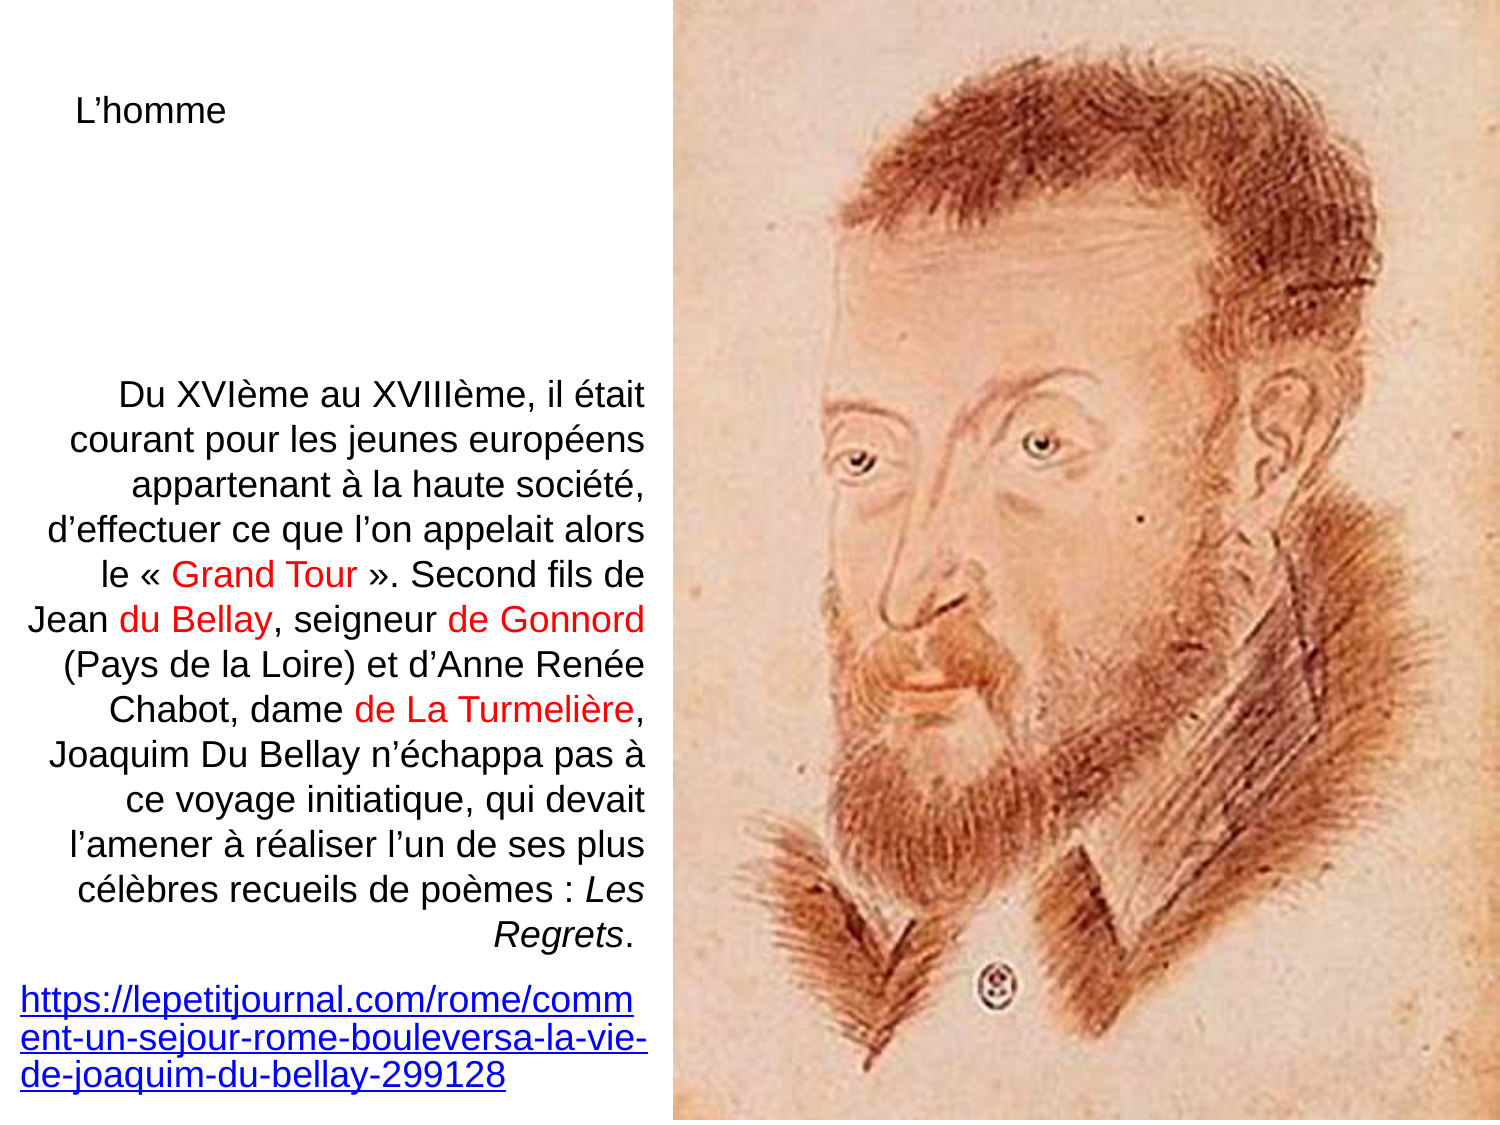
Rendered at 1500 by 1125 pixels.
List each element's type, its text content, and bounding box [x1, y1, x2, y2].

title L’homme [75, 44, 404, 173]
text_box https://lepetitjournal.com/rome/comment-un-sejour-rome-bouleversa-la-vie-de-joaquim-du-bellay-299128 [5, 967, 667, 1028]
text_box Du XVIème au XVIIIème, il était courant pour les jeunes européens appartenant à la haute société, d’effectuer ce que l’on appelait alors le « Grand Tour ». Second fils de Jean du Bellay, seigneur de Gonnord (Pays de la Loire) et d’Anne Renée Chabot, dame de La Turmelière, Joaquim Du Bellay n’échappa pas à ce voyage initiatique, qui devait l’amener à réaliser l’un de ses plus célèbres recueils de poèmes : Les Regrets. [12, 362, 660, 963]
picture [672, 0, 1500, 1120]
